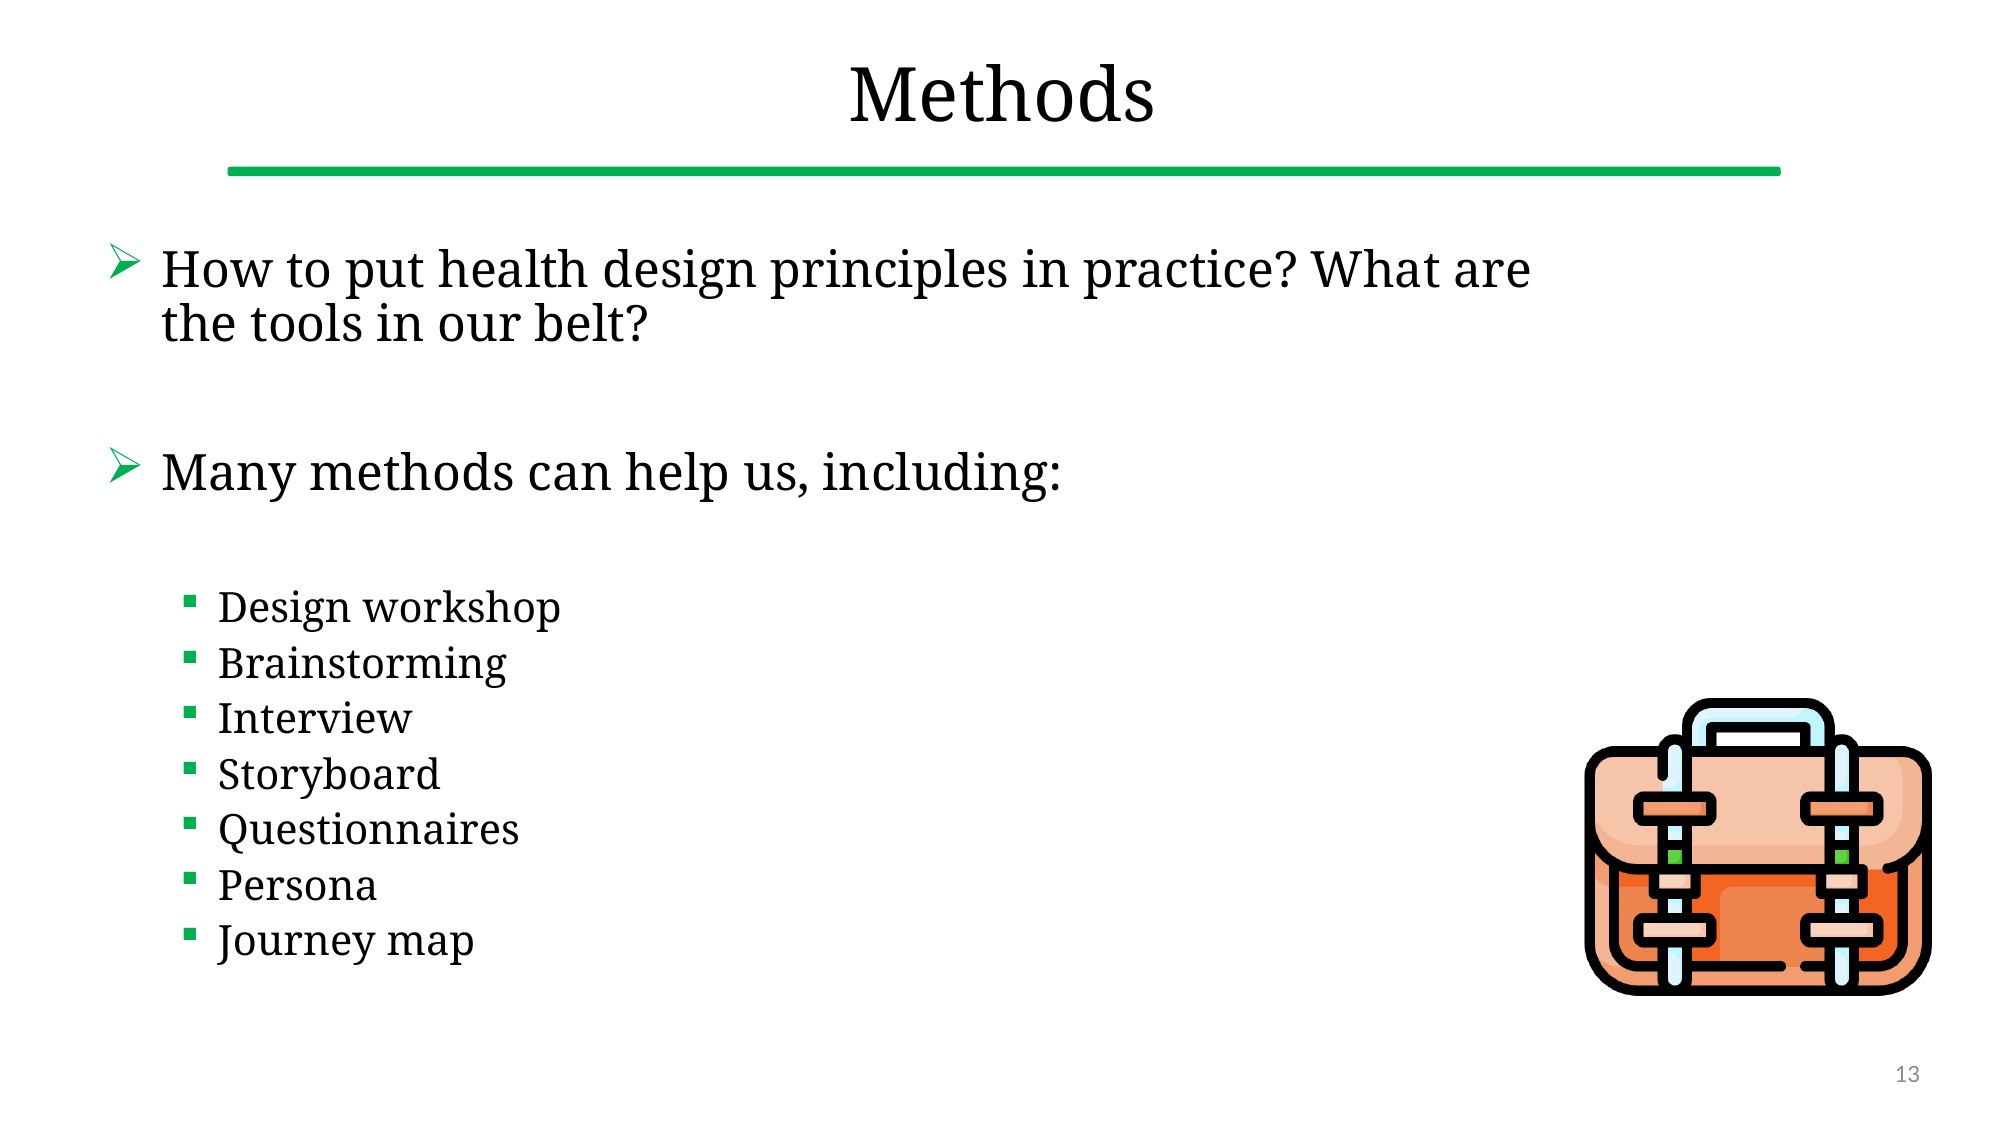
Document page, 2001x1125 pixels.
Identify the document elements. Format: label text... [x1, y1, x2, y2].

slide_number 13 [1412, 1042, 1936, 1103]
title Methods [70, 26, 1936, 168]
picture [1580, 669, 1936, 1024]
list How to put health design principles in practice? What are the tools in our belt? Many methods can help us, including: Design workshop Brainstorming Interview Storyboard Questionnaires Persona Journey map [90, 236, 1618, 1103]
